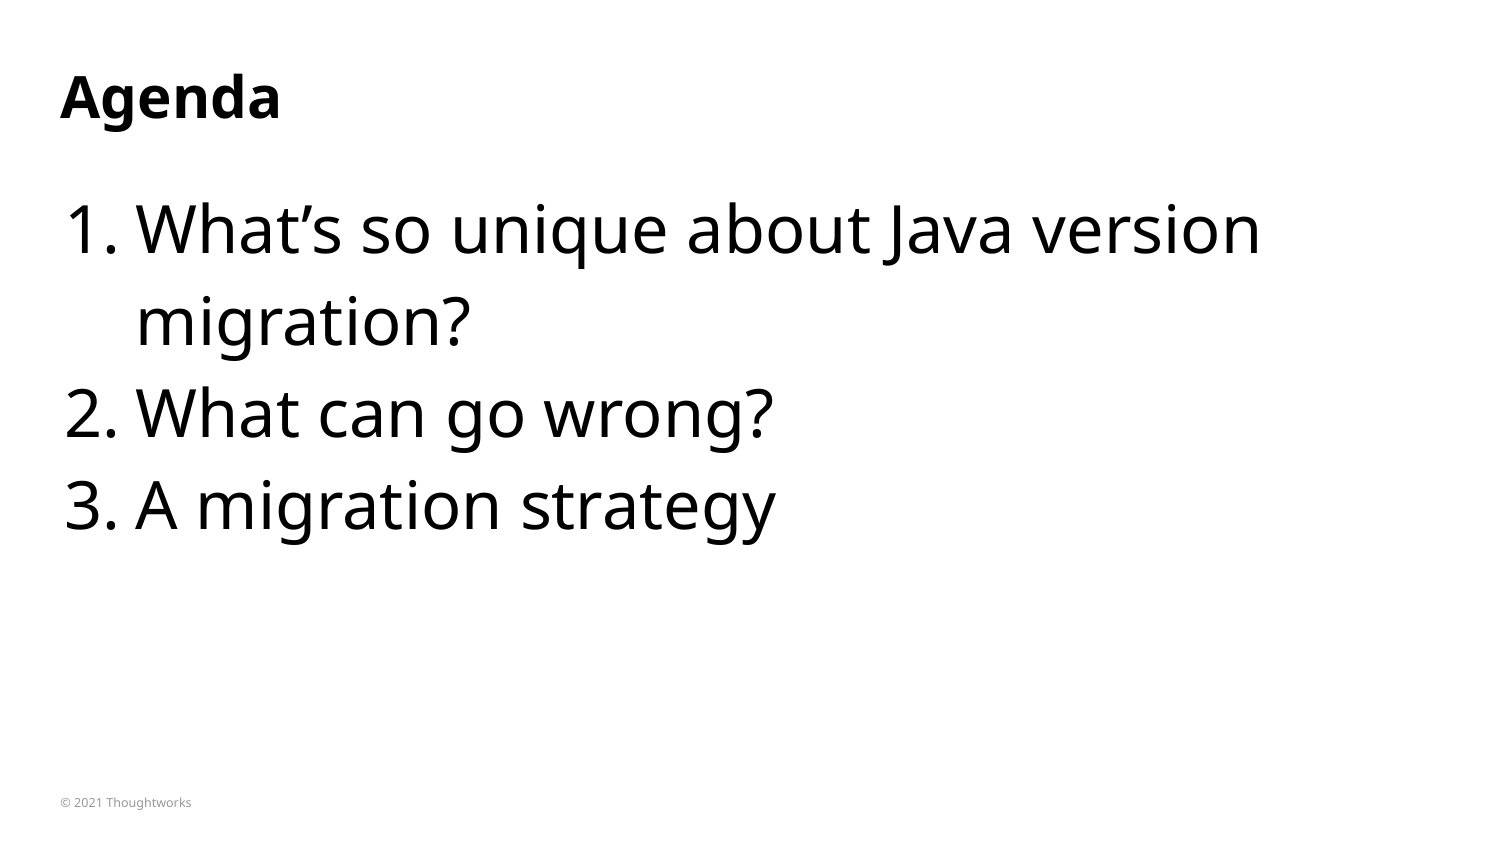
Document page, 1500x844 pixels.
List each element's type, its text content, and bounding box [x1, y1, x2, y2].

title Agenda [60, 60, 1440, 154]
list What’s so unique about Java version migration? What can go wrong? A migration strategy [60, 174, 1440, 736]
